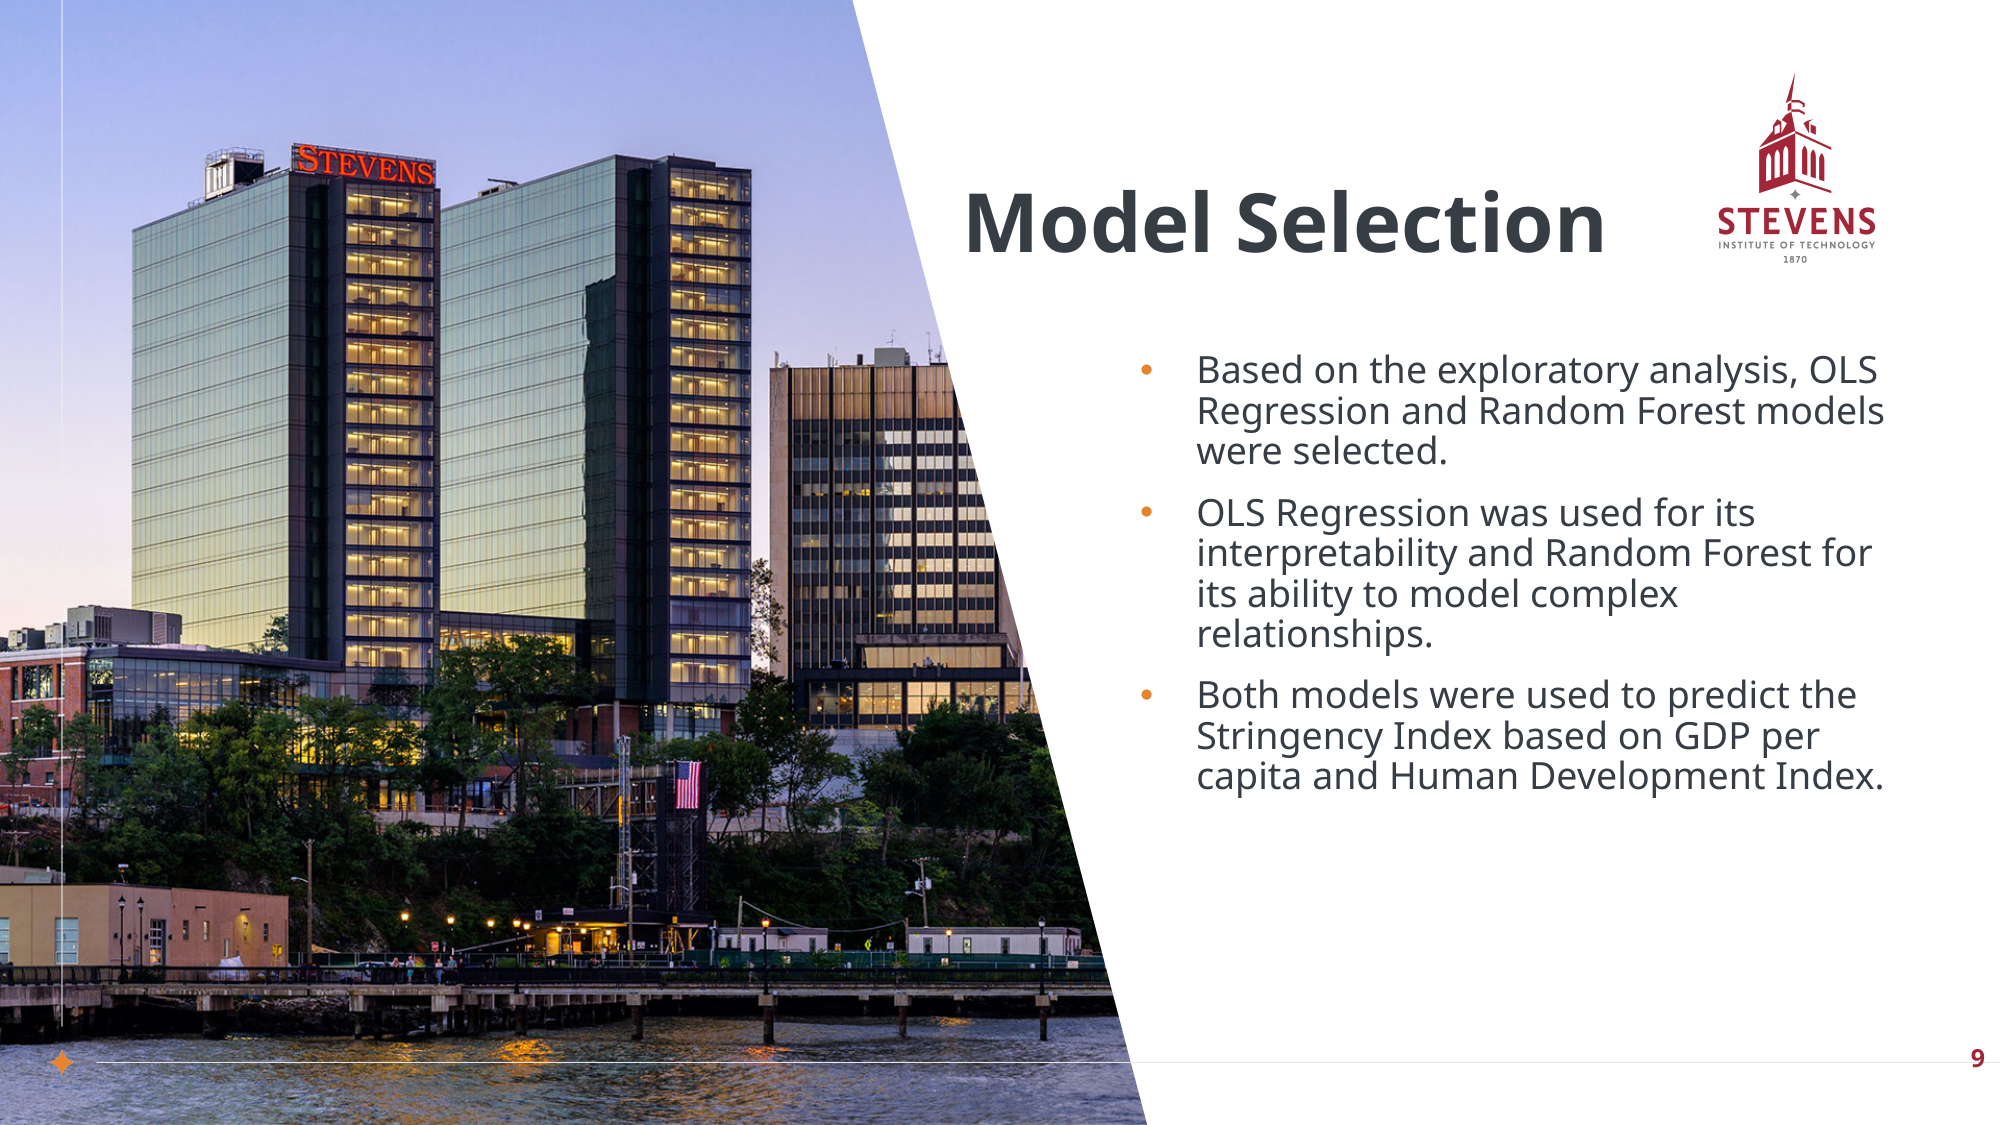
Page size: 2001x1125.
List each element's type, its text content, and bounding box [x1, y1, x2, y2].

slide_number 9 [1550, 1029, 2000, 1090]
picture [0, 0, 2000, 1125]
title Model Selection [944, 87, 1624, 278]
list Based on the exploratory analysis, OLS Regression and Random Forest models were selected. OLS Regression was used for its interpretability and Random Forest for its ability to model complex relationships. Both models were used to predict the Stringency Index based on GDP per capita and Human Development Index. [1125, 344, 1901, 907]
